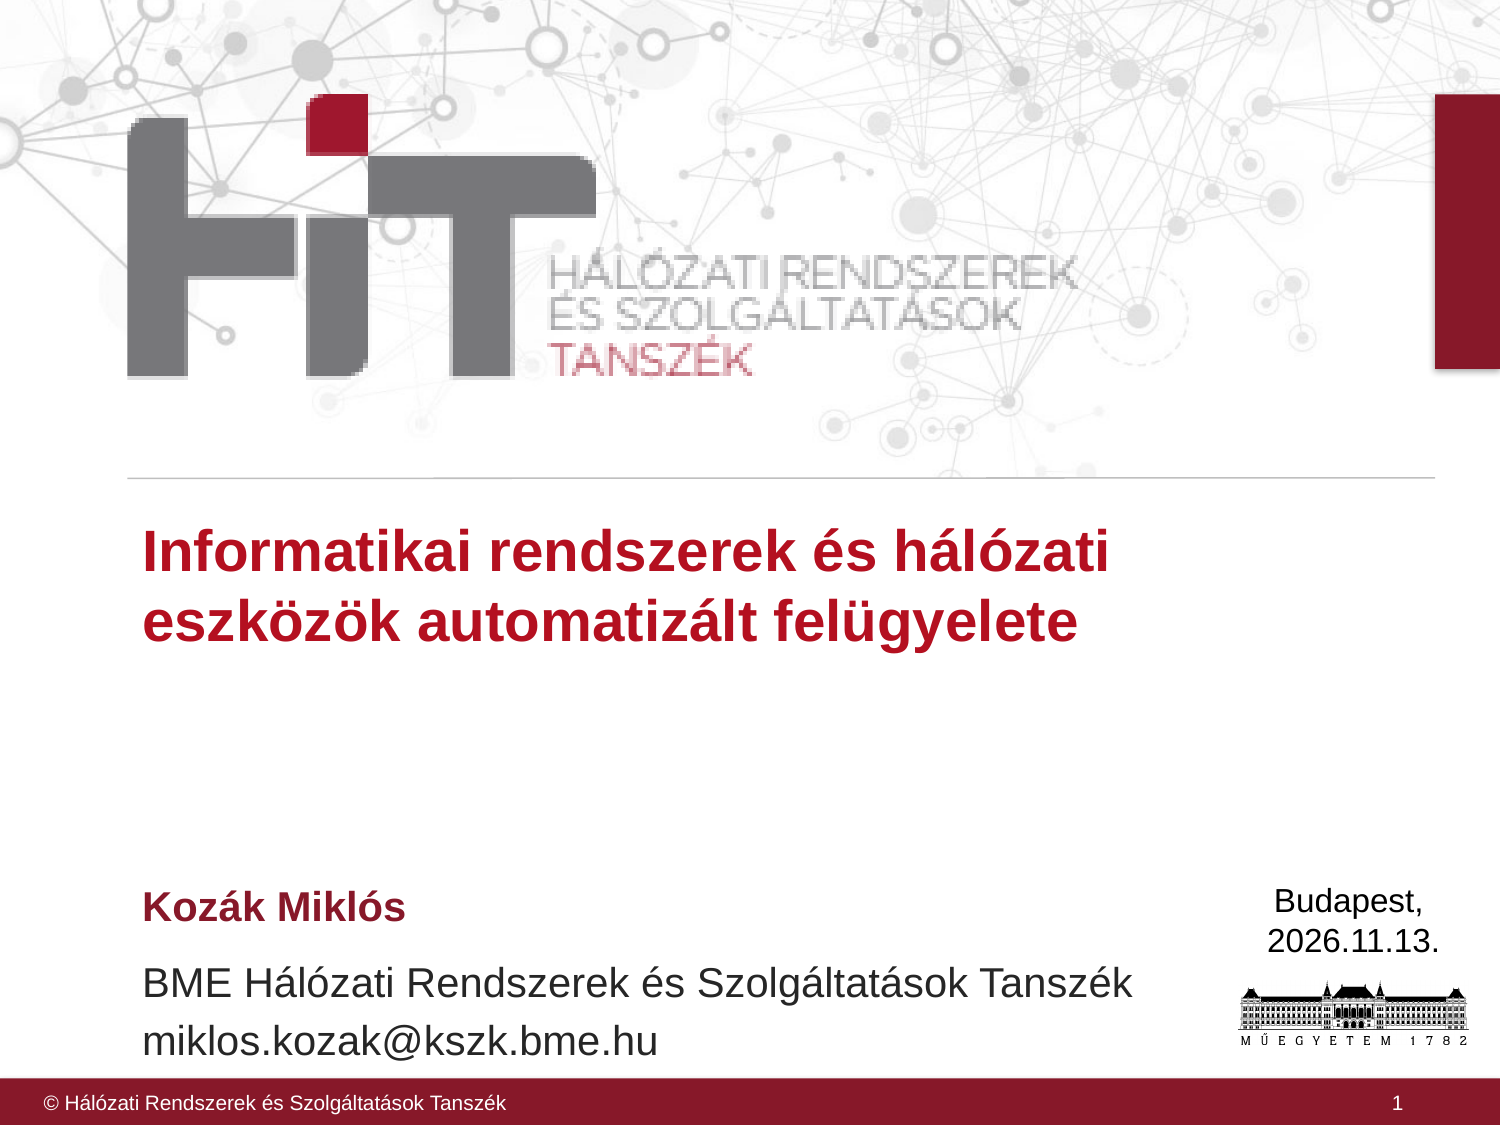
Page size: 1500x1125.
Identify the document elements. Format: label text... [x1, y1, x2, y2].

list Kozák Miklós [127, 872, 1203, 933]
picture [1238, 980, 1469, 1045]
list Informatikai rendszerek és hálózati eszközök automatizált felügyelete [127, 505, 1203, 659]
picture [0, 0, 1500, 478]
list BME Hálózati Rendszerek és Szolgáltatások Tanszék miklos.kozak@kszk.bme.hu [127, 948, 1203, 1078]
